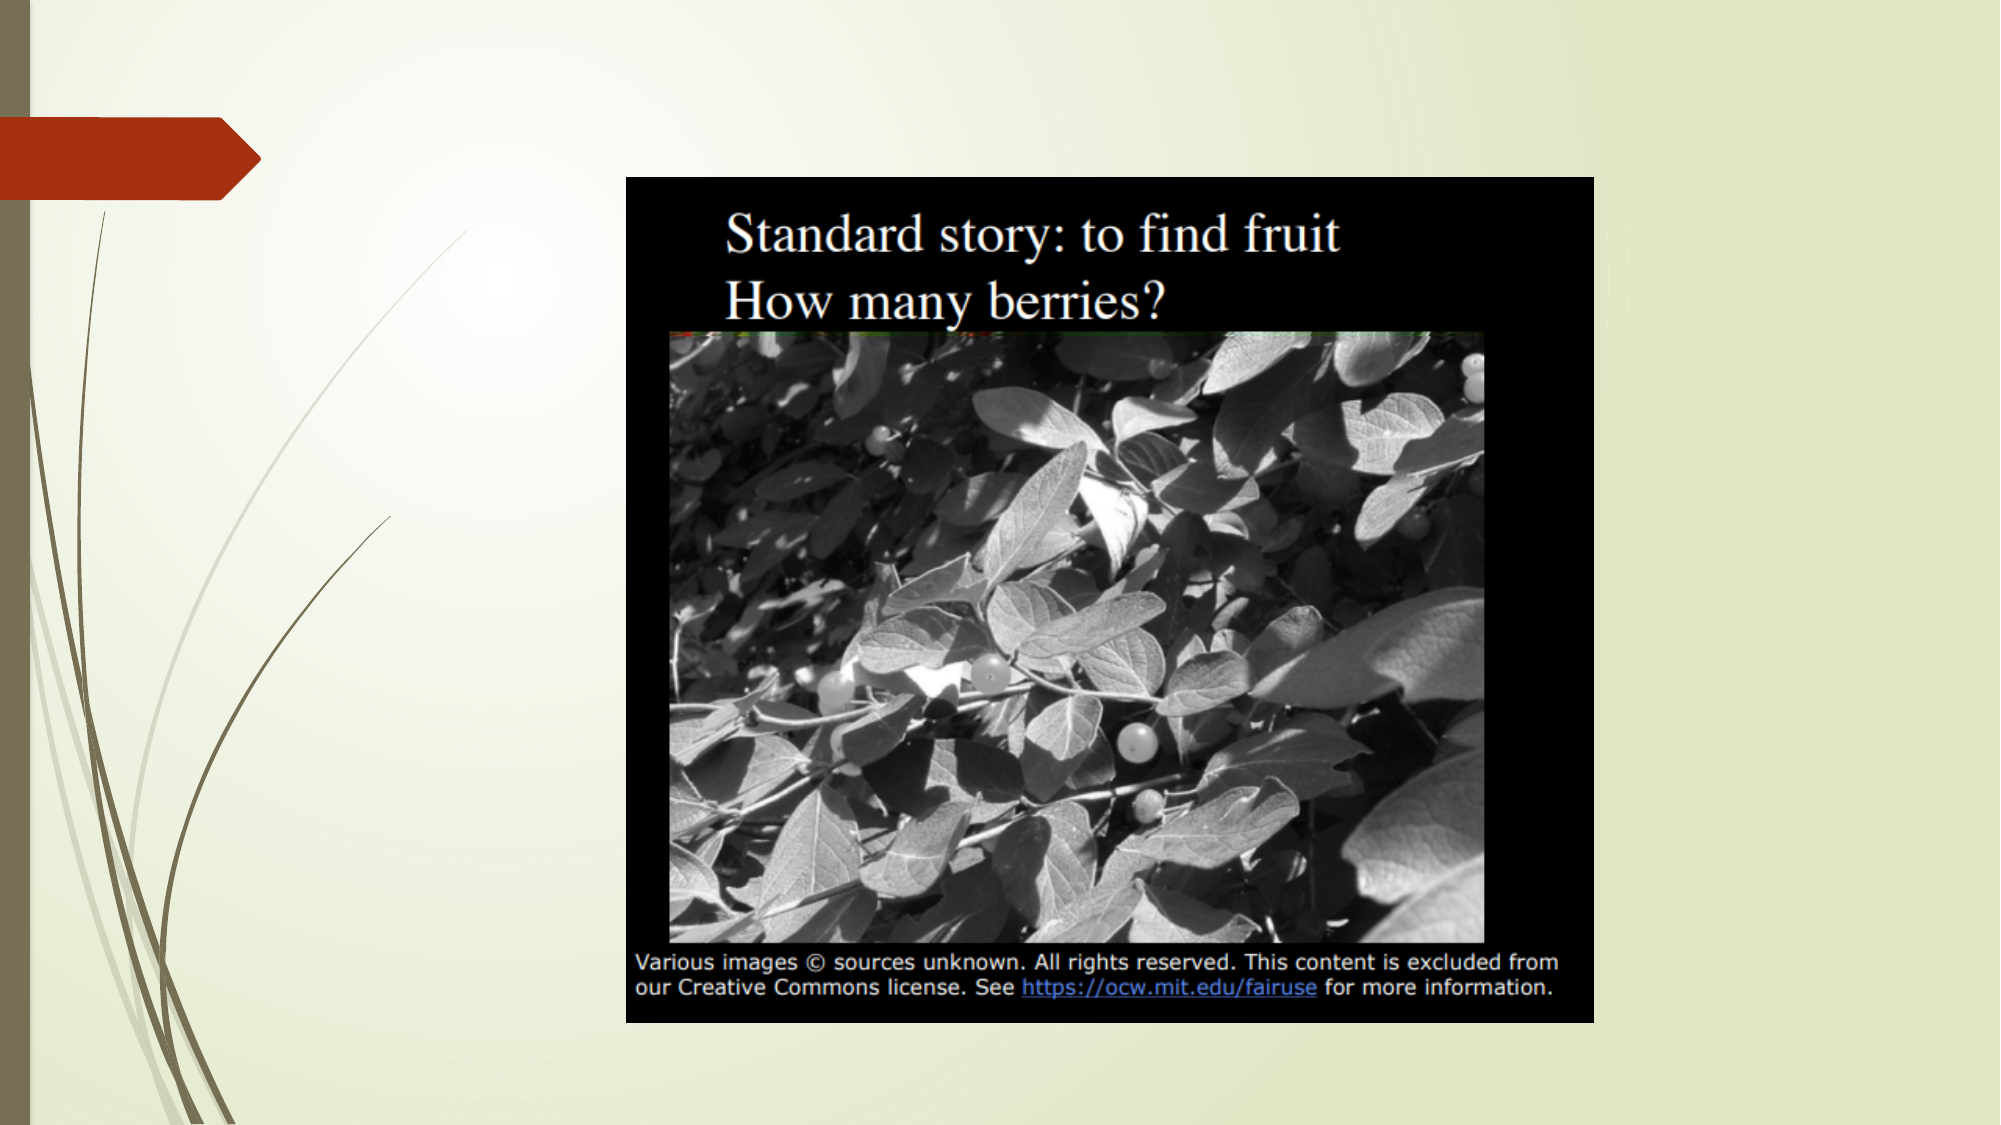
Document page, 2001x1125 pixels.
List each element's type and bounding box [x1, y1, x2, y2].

picture [626, 176, 1595, 1023]
